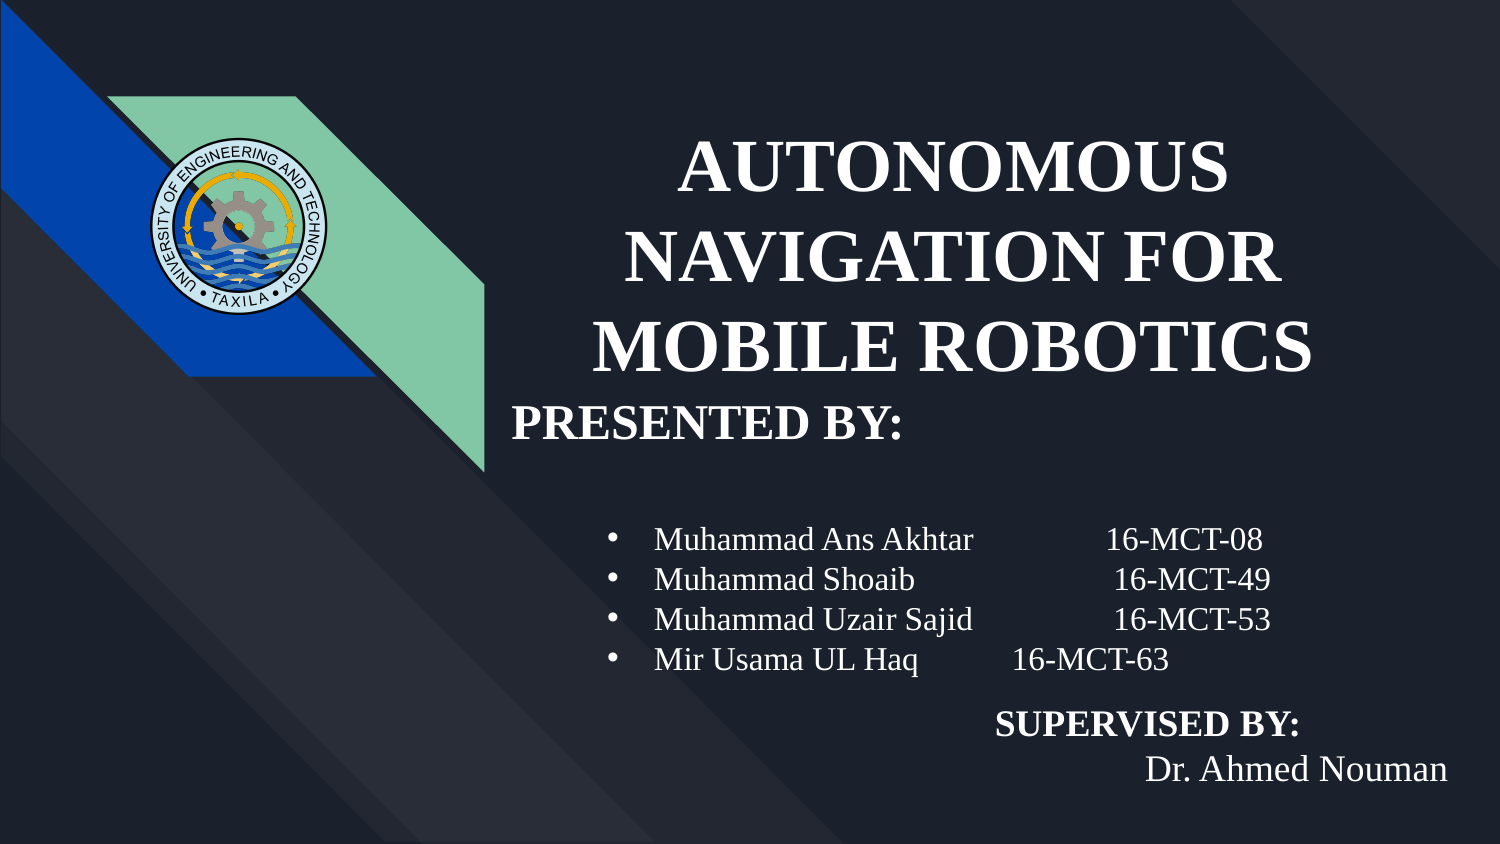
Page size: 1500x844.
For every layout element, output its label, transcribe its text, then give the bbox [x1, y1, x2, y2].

picture [150, 137, 328, 316]
subtitle Supervised By: Dr. Ahmed Nouman [979, 683, 1500, 767]
text_box Muhammad Ans Akhtar 16-MCT-08 Muhammad Shoaib 16-MCT-49 Muhammad Uzair Sajid 16-MCT-53 Mir Usama UL Haq 16-MCT-63 [592, 549, 1368, 726]
title Autonomous Navigation for Mobile Robotics [460, 101, 1447, 365]
text_box Presented By: [496, 374, 1046, 470]
